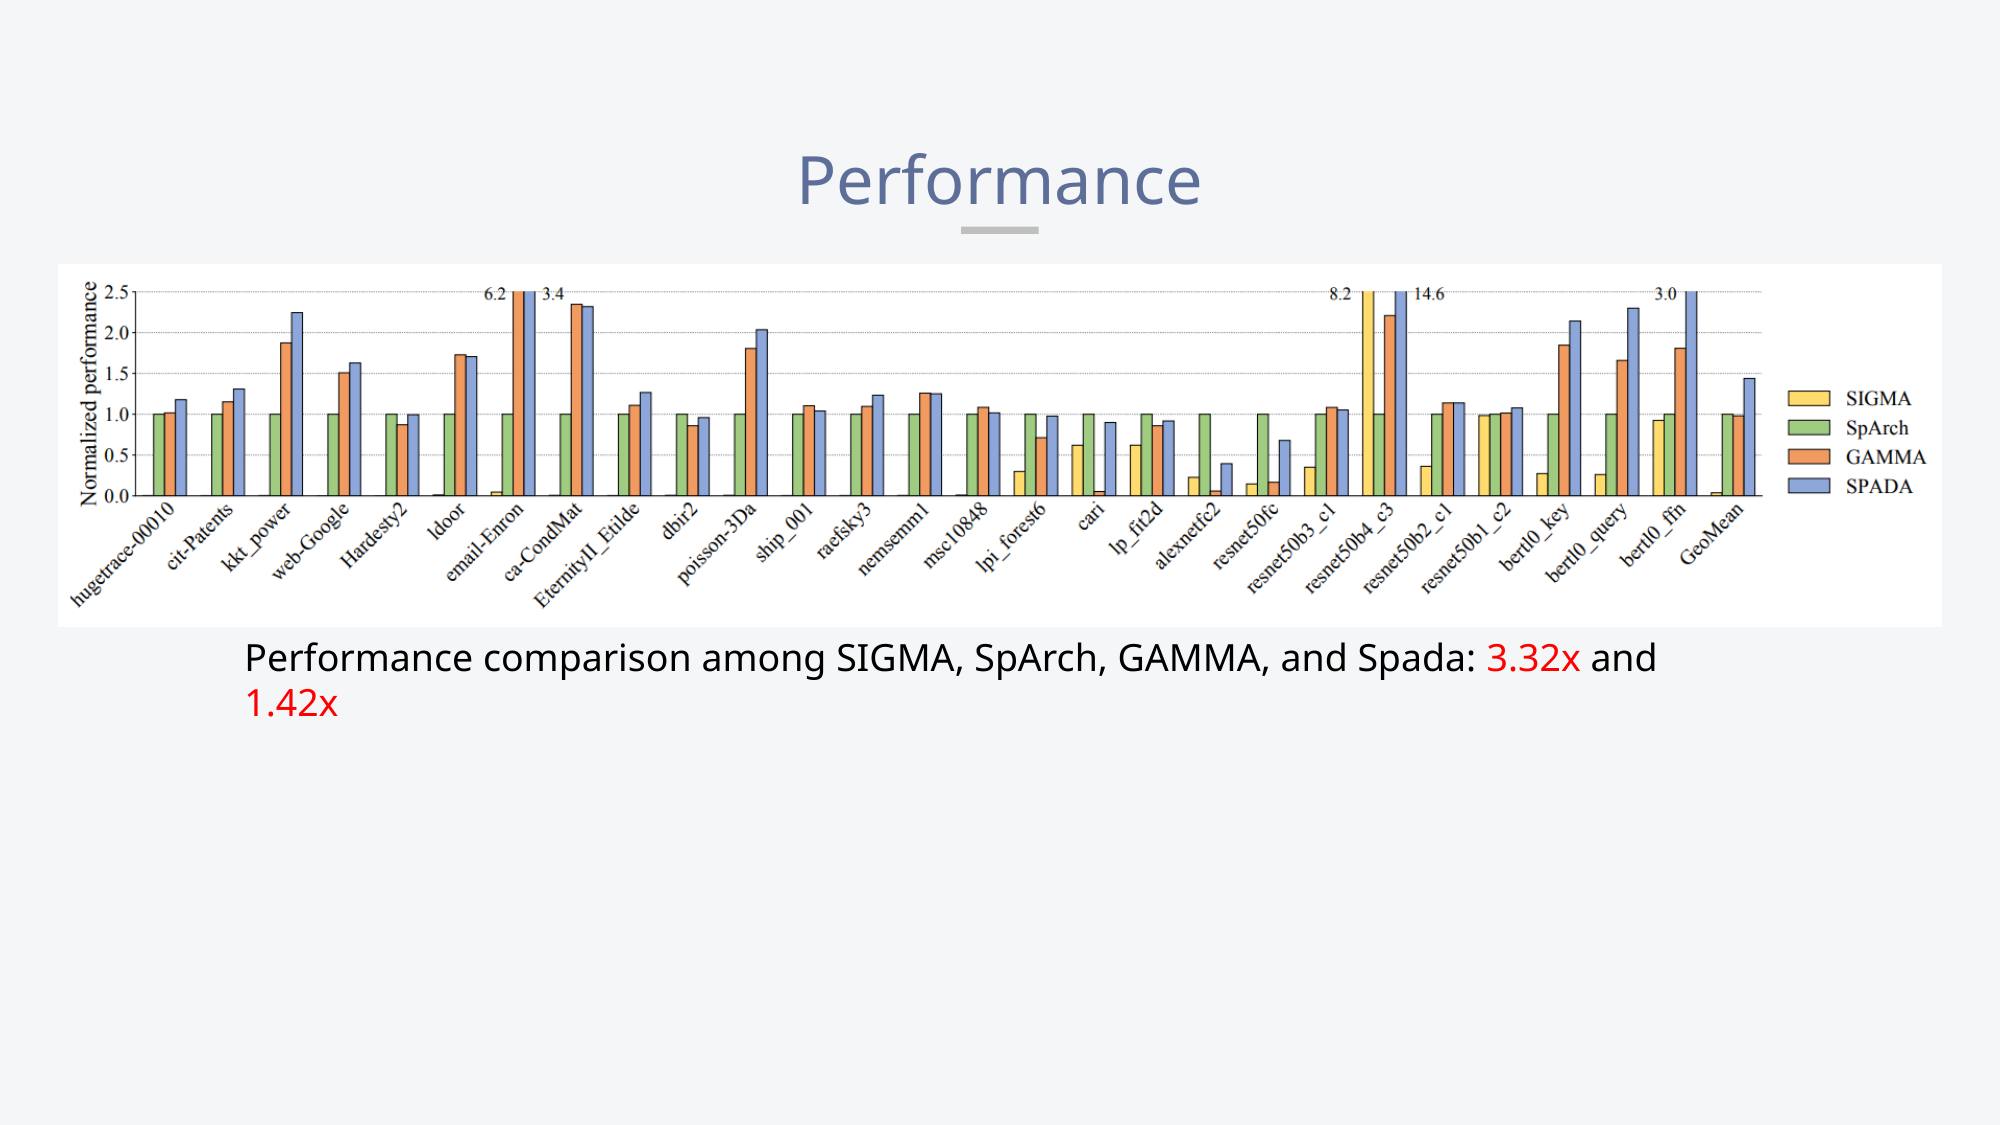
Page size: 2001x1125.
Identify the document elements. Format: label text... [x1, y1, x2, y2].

picture [58, 264, 1942, 627]
text_box Performance comparison among SIGMA, SpArch, GAMMA, and Spada: 3.32x and 1.42x [229, 627, 1693, 732]
text_box [960, 226, 1040, 235]
text_box Performance [210, 114, 1789, 225]
